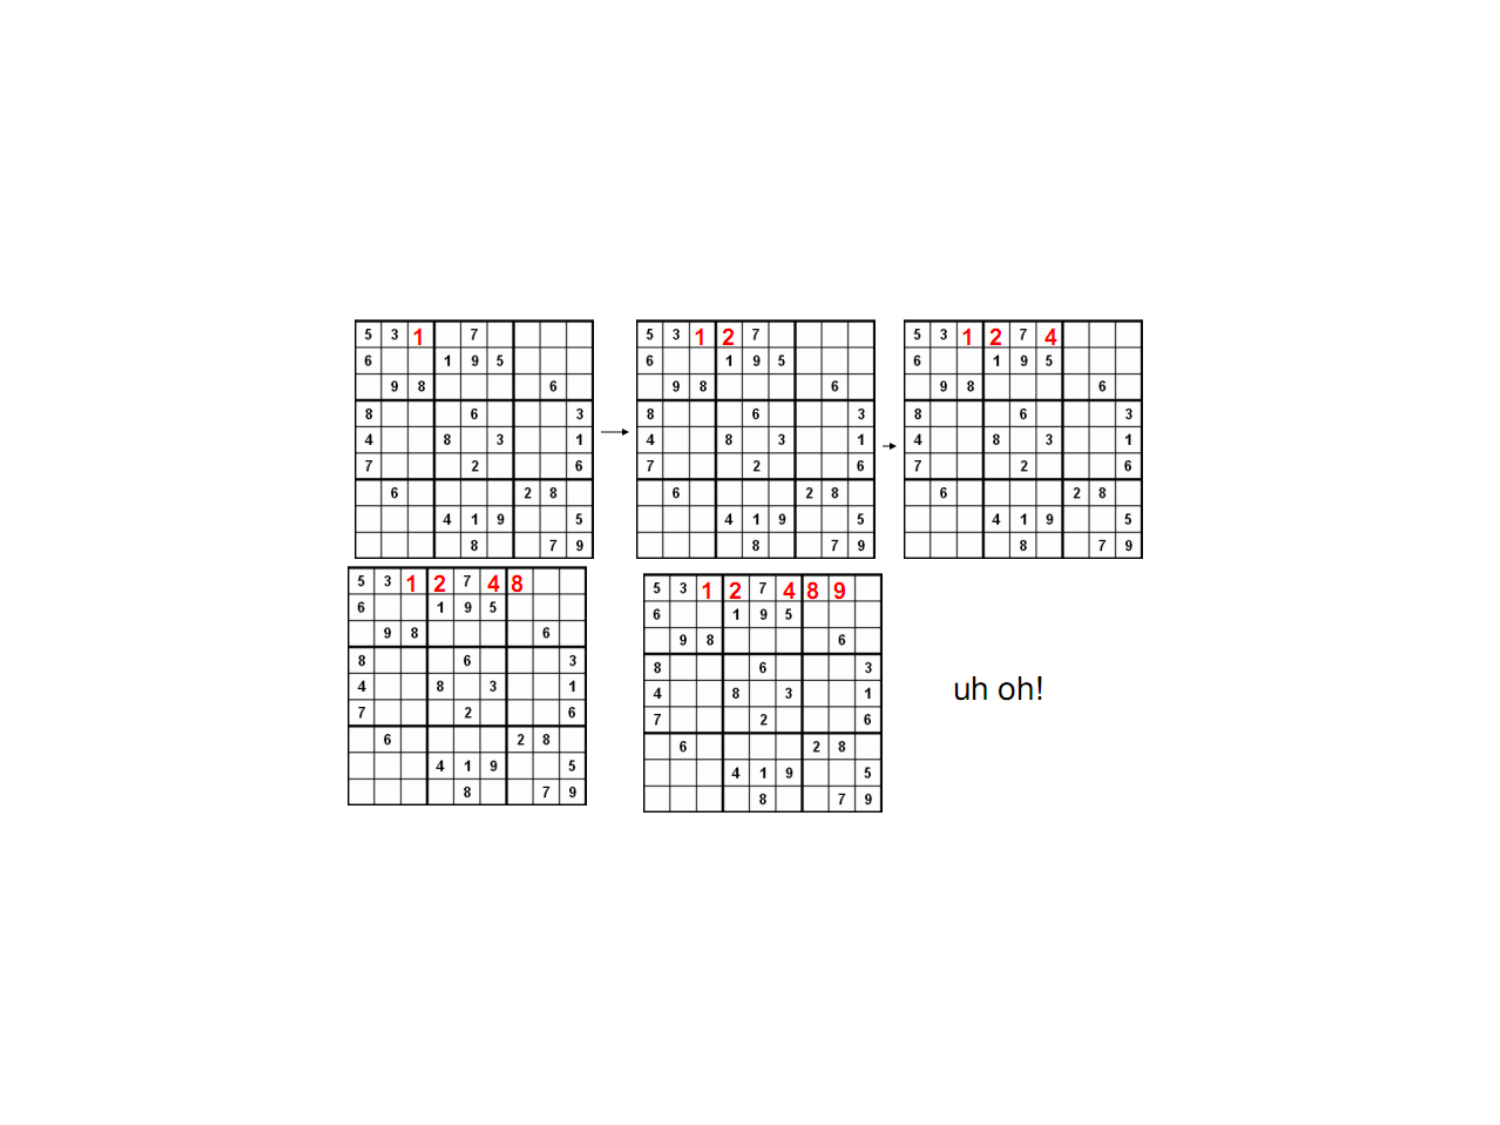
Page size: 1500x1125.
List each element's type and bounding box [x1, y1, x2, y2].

picture [343, 310, 1156, 815]
